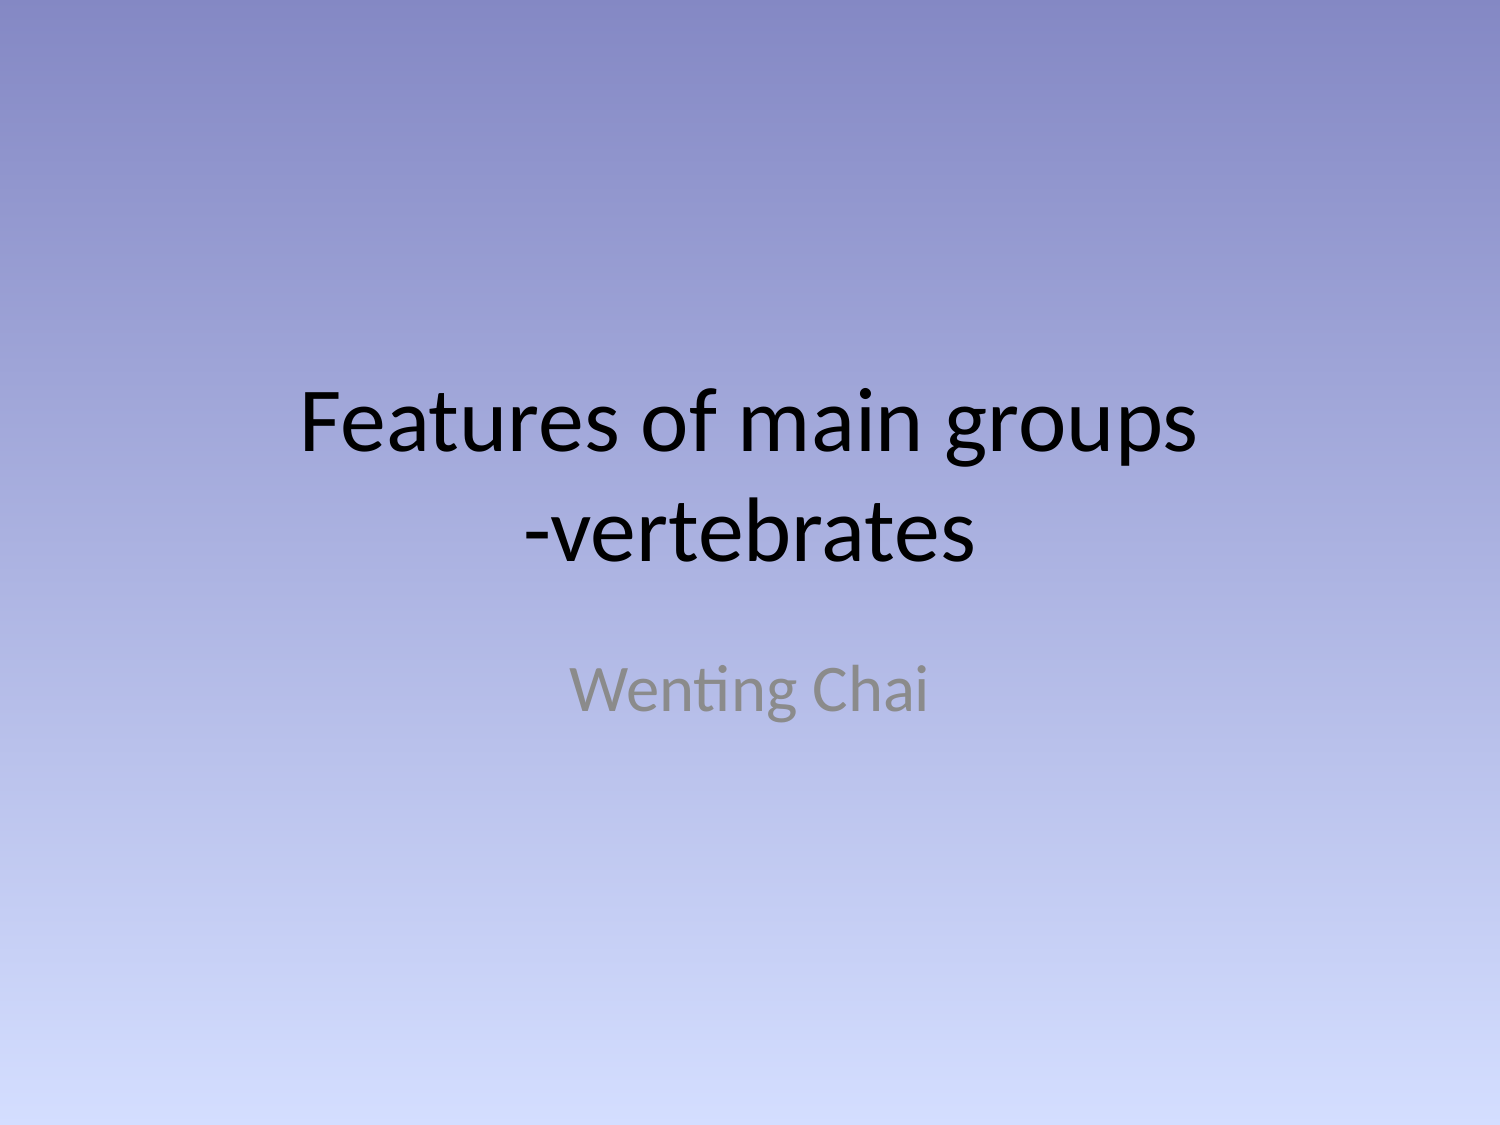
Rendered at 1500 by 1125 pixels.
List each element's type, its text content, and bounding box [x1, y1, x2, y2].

subtitle Wenting Chai [225, 637, 1275, 925]
title Features of main groups -vertebrates [112, 349, 1388, 591]
